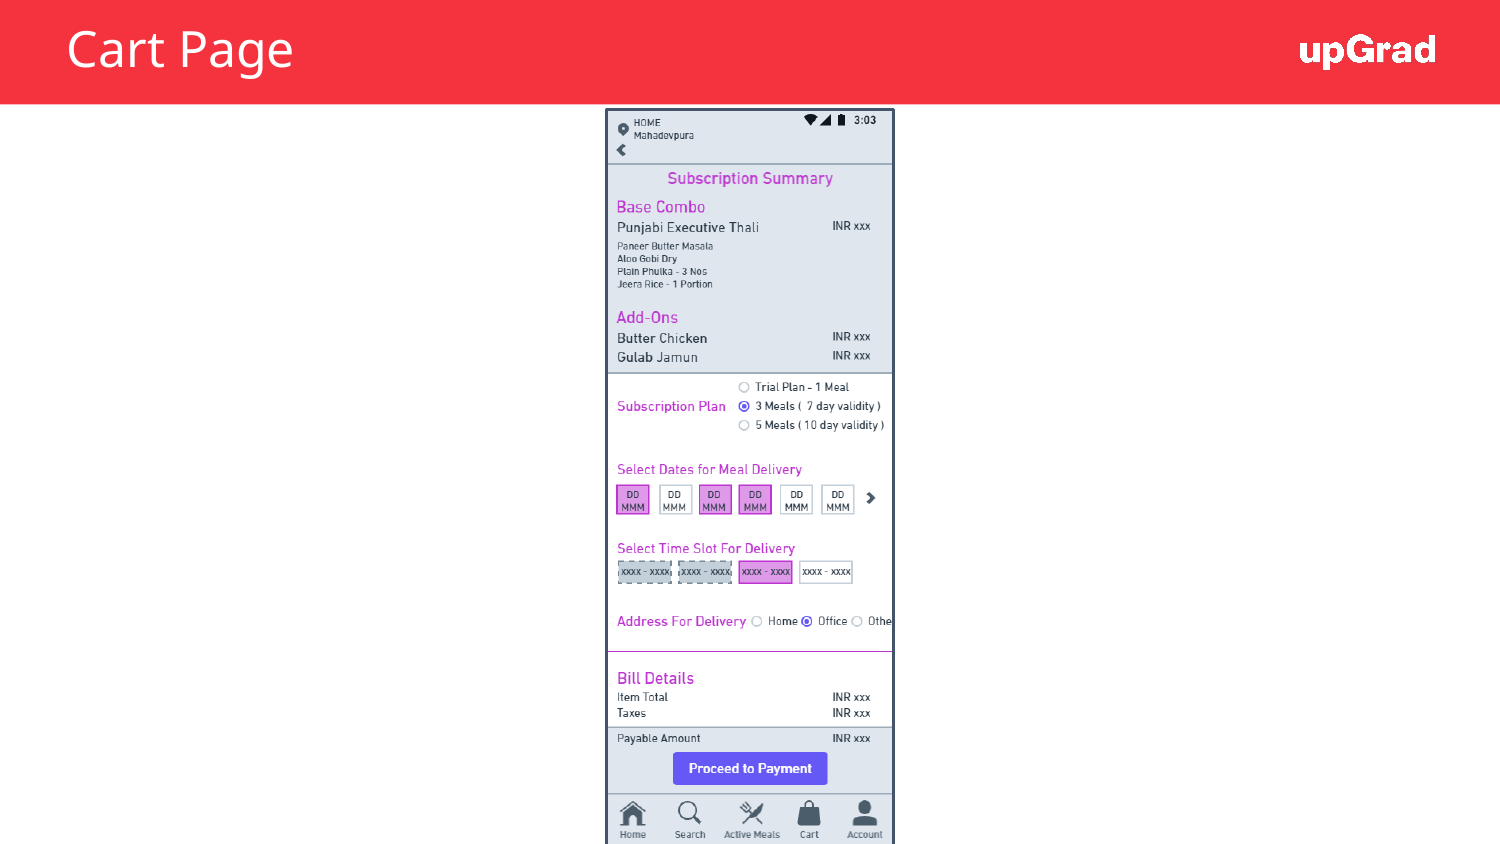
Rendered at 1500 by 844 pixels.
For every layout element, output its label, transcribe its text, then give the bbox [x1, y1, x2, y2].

picture [607, 110, 893, 844]
picture [1300, 34, 1435, 70]
title Cart Page [51, 20, 907, 83]
